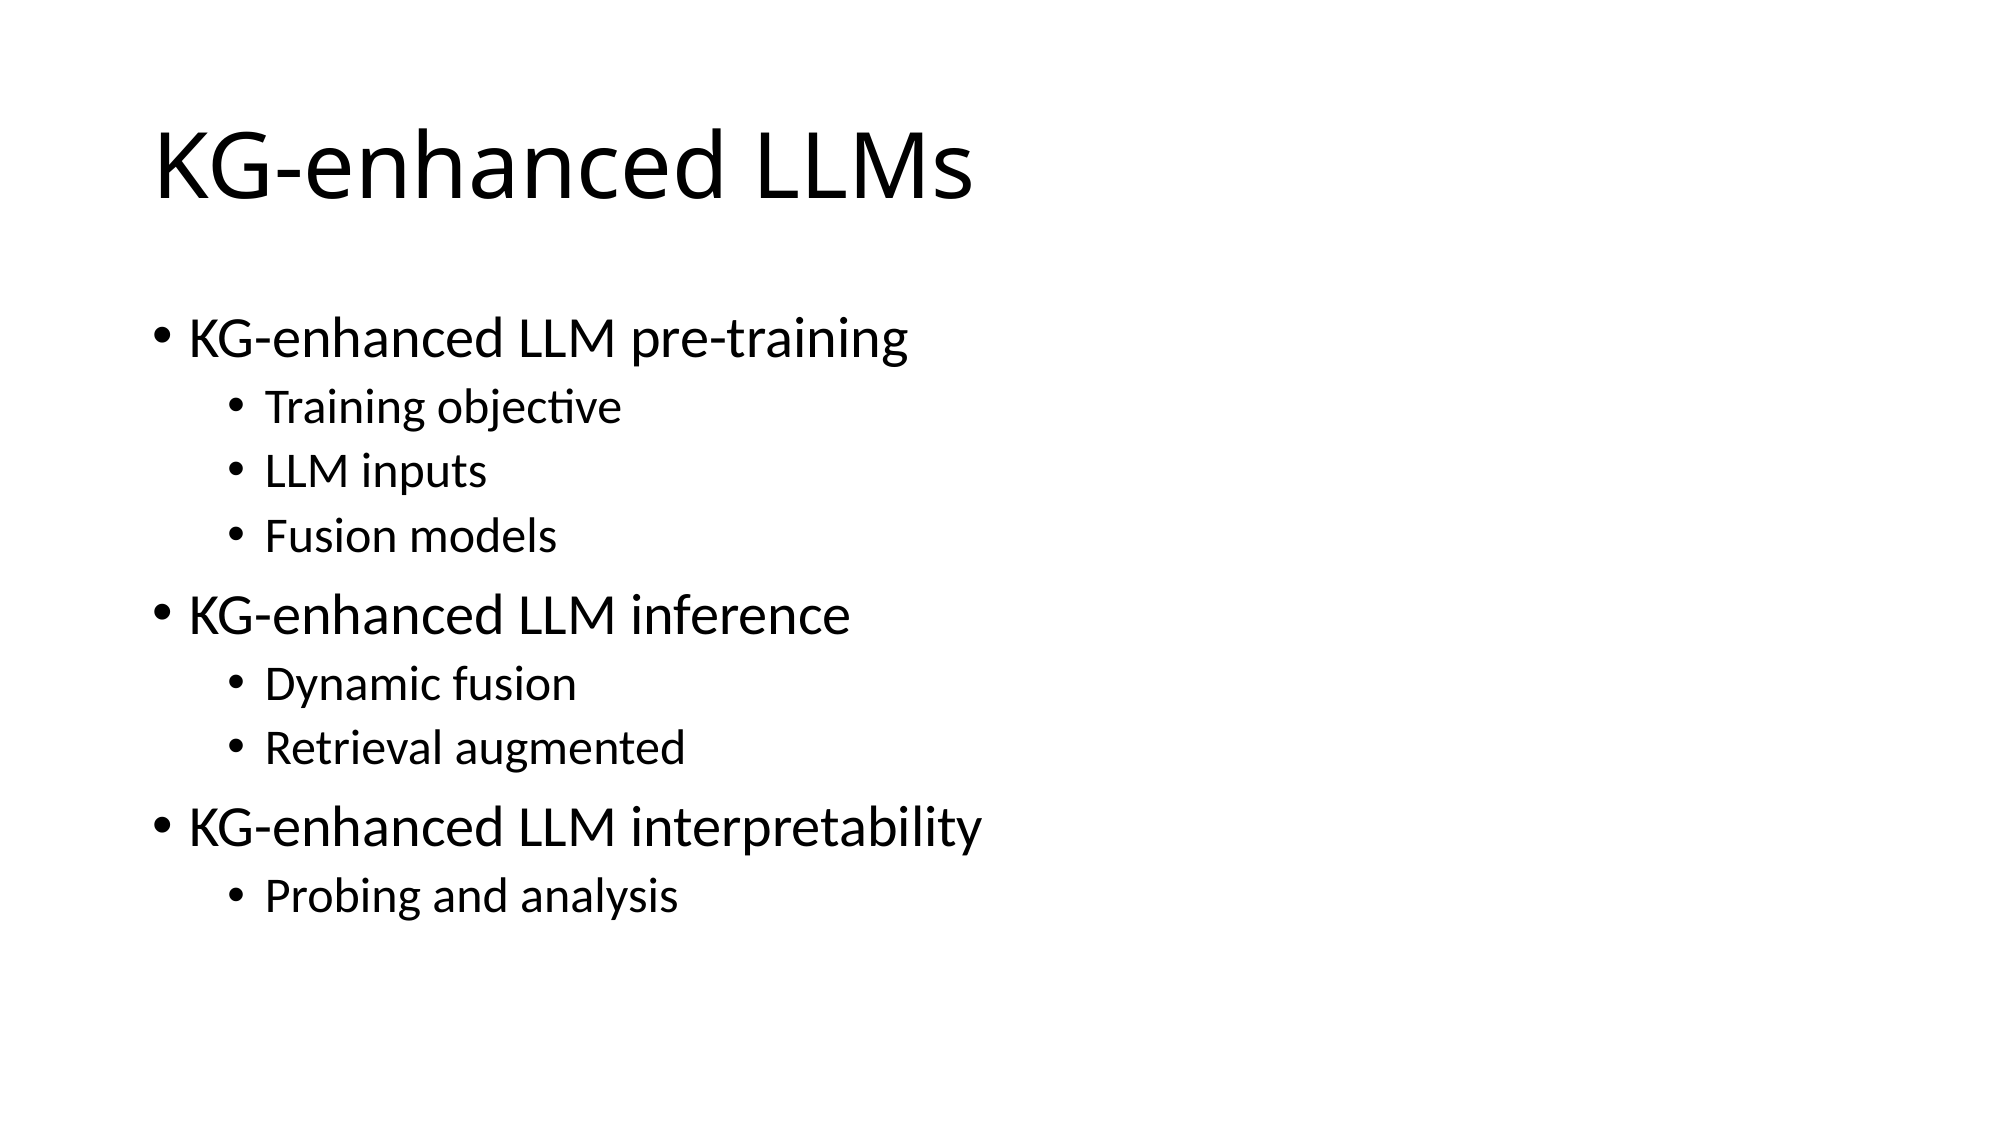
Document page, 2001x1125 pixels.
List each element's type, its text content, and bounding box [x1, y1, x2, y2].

title KG-enhanced LLMs [137, 59, 1863, 278]
list KG-enhanced LLM pre-training Training objective LLM inputs Fusion models KG-enhanced LLM inference Dynamic fusion Retrieval augmented KG-enhanced LLM interpretability Probing and analysis [137, 299, 1863, 1014]
